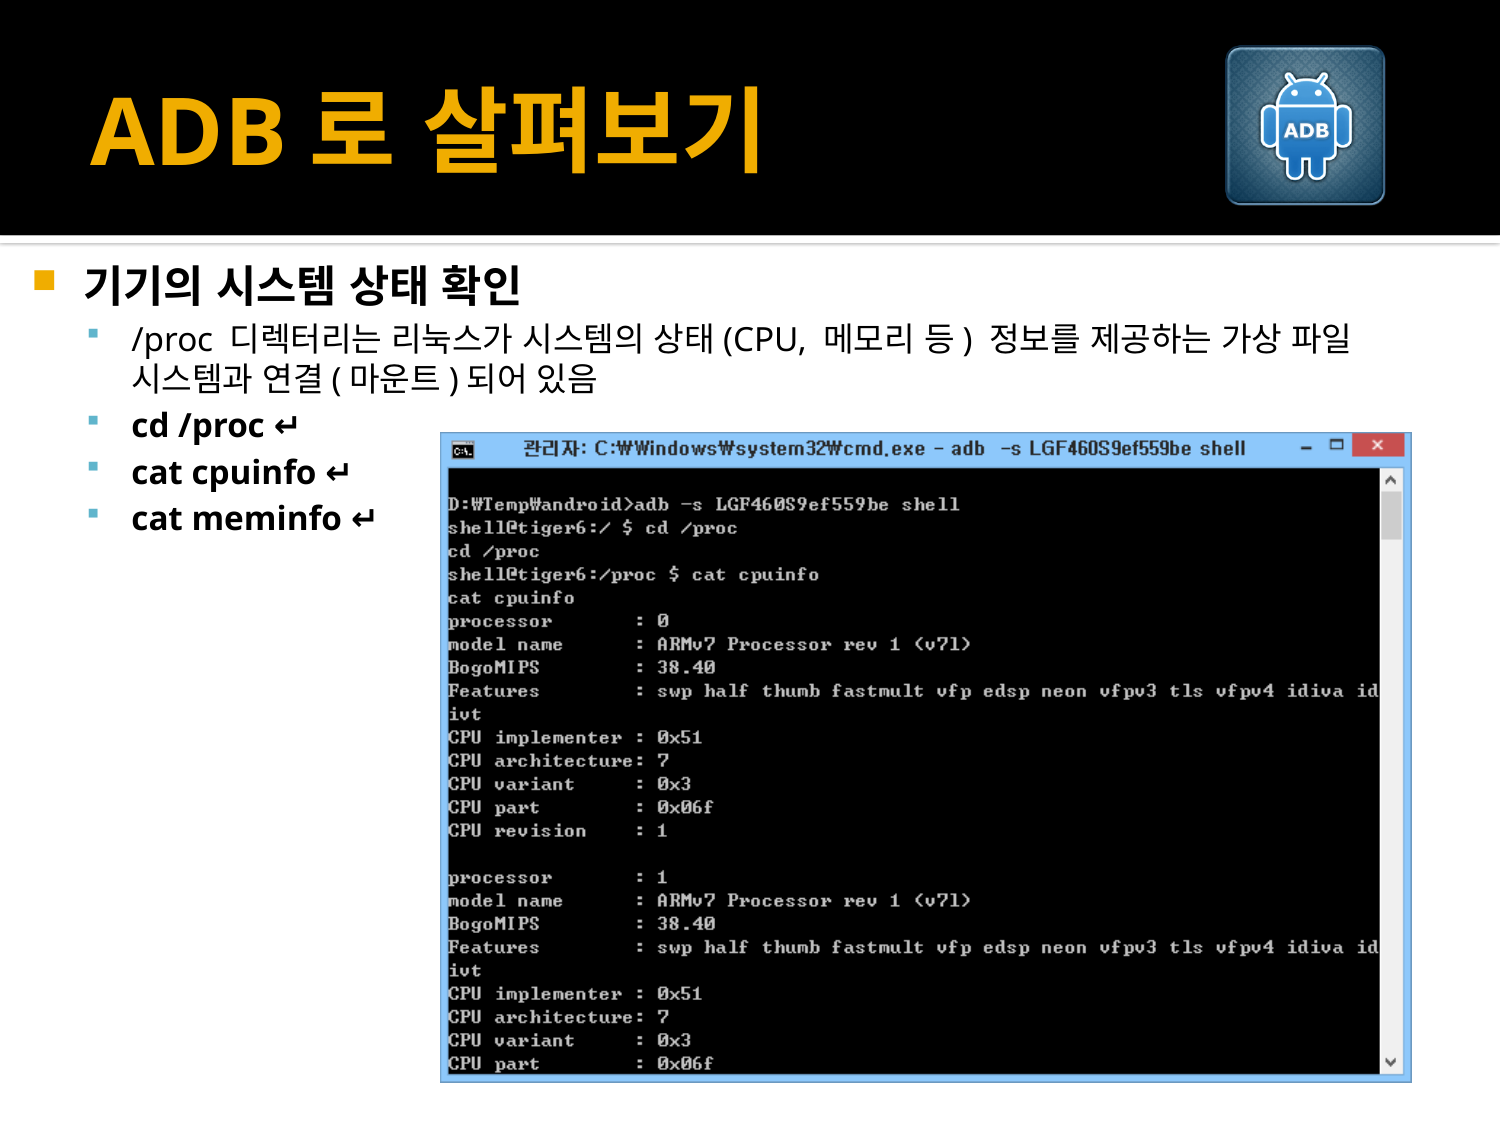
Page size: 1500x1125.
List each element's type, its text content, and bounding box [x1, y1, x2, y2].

picture [440, 432, 1412, 1083]
list 기기의 시스템 상태 확인 /proc 디렉터리는 리눅스가 시스템의 상태(CPU, 메모리 등) 정보를 제공하는 가상 파일 시스템과 연결(마운트)되어 있음 cd /proc ↵ cat cpuinfo ↵ cat meminfo ↵ [2, 243, 1447, 1125]
picture [1222, 42, 1388, 209]
title ADB로 살펴보기 [75, 25, 1425, 231]
